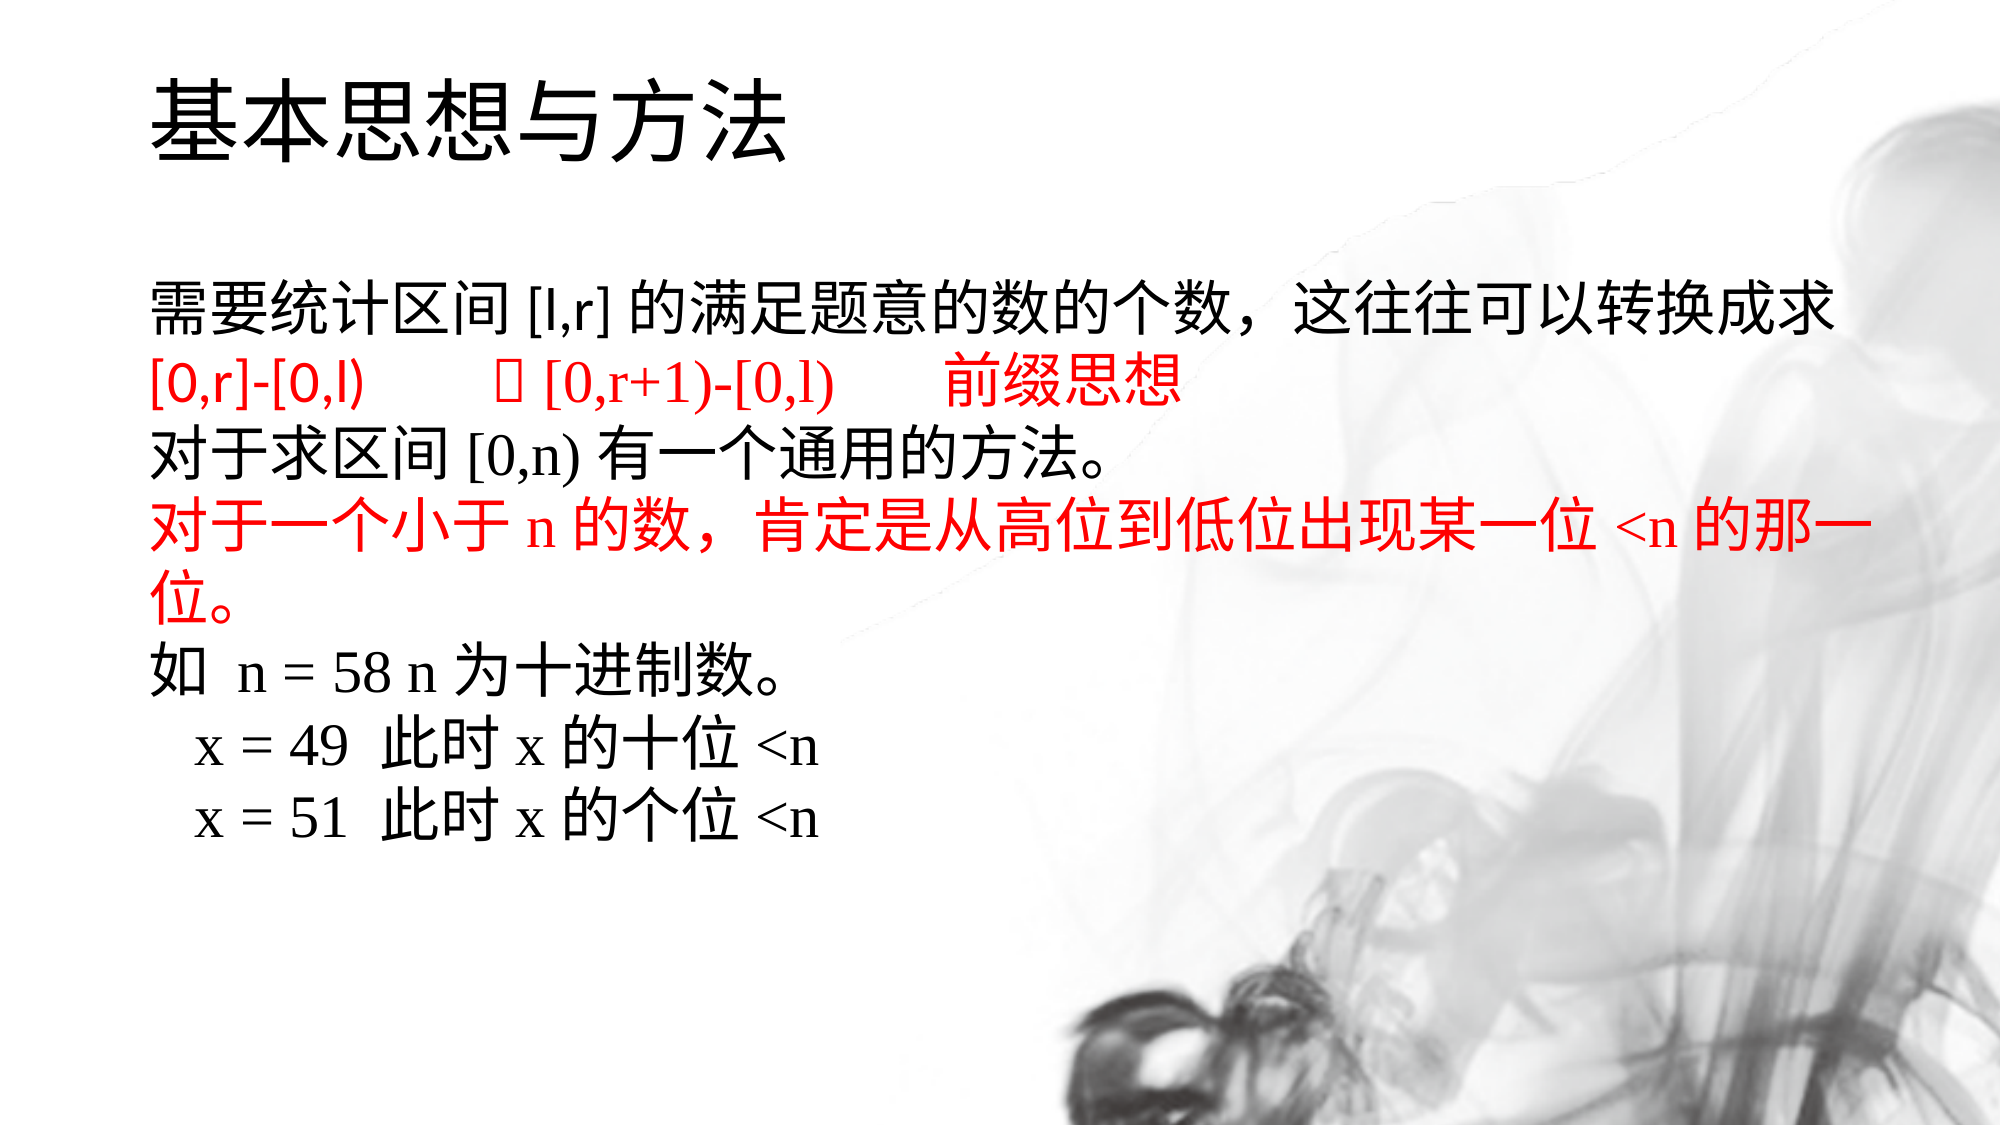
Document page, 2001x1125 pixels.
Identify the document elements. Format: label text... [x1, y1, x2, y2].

title 基本思想与方法 [134, 37, 840, 200]
list 需要统计区间[l,r]的满足题意的数的个数，这往往可以转换成求[0,r]-[0,l)  [0,r+1)-[0,l) 前缀思想 对于求区间[0,n)有一个通用的方法。 对于一个小于n的数，肯定是从高位到低位出现某一位<n的那一位。 如 n = 58 n为十进制数。 x = 49 此时x的十位<n x = 51 此时x的个位<n [134, 262, 840, 1000]
picture [840, 0, 2000, 1125]
